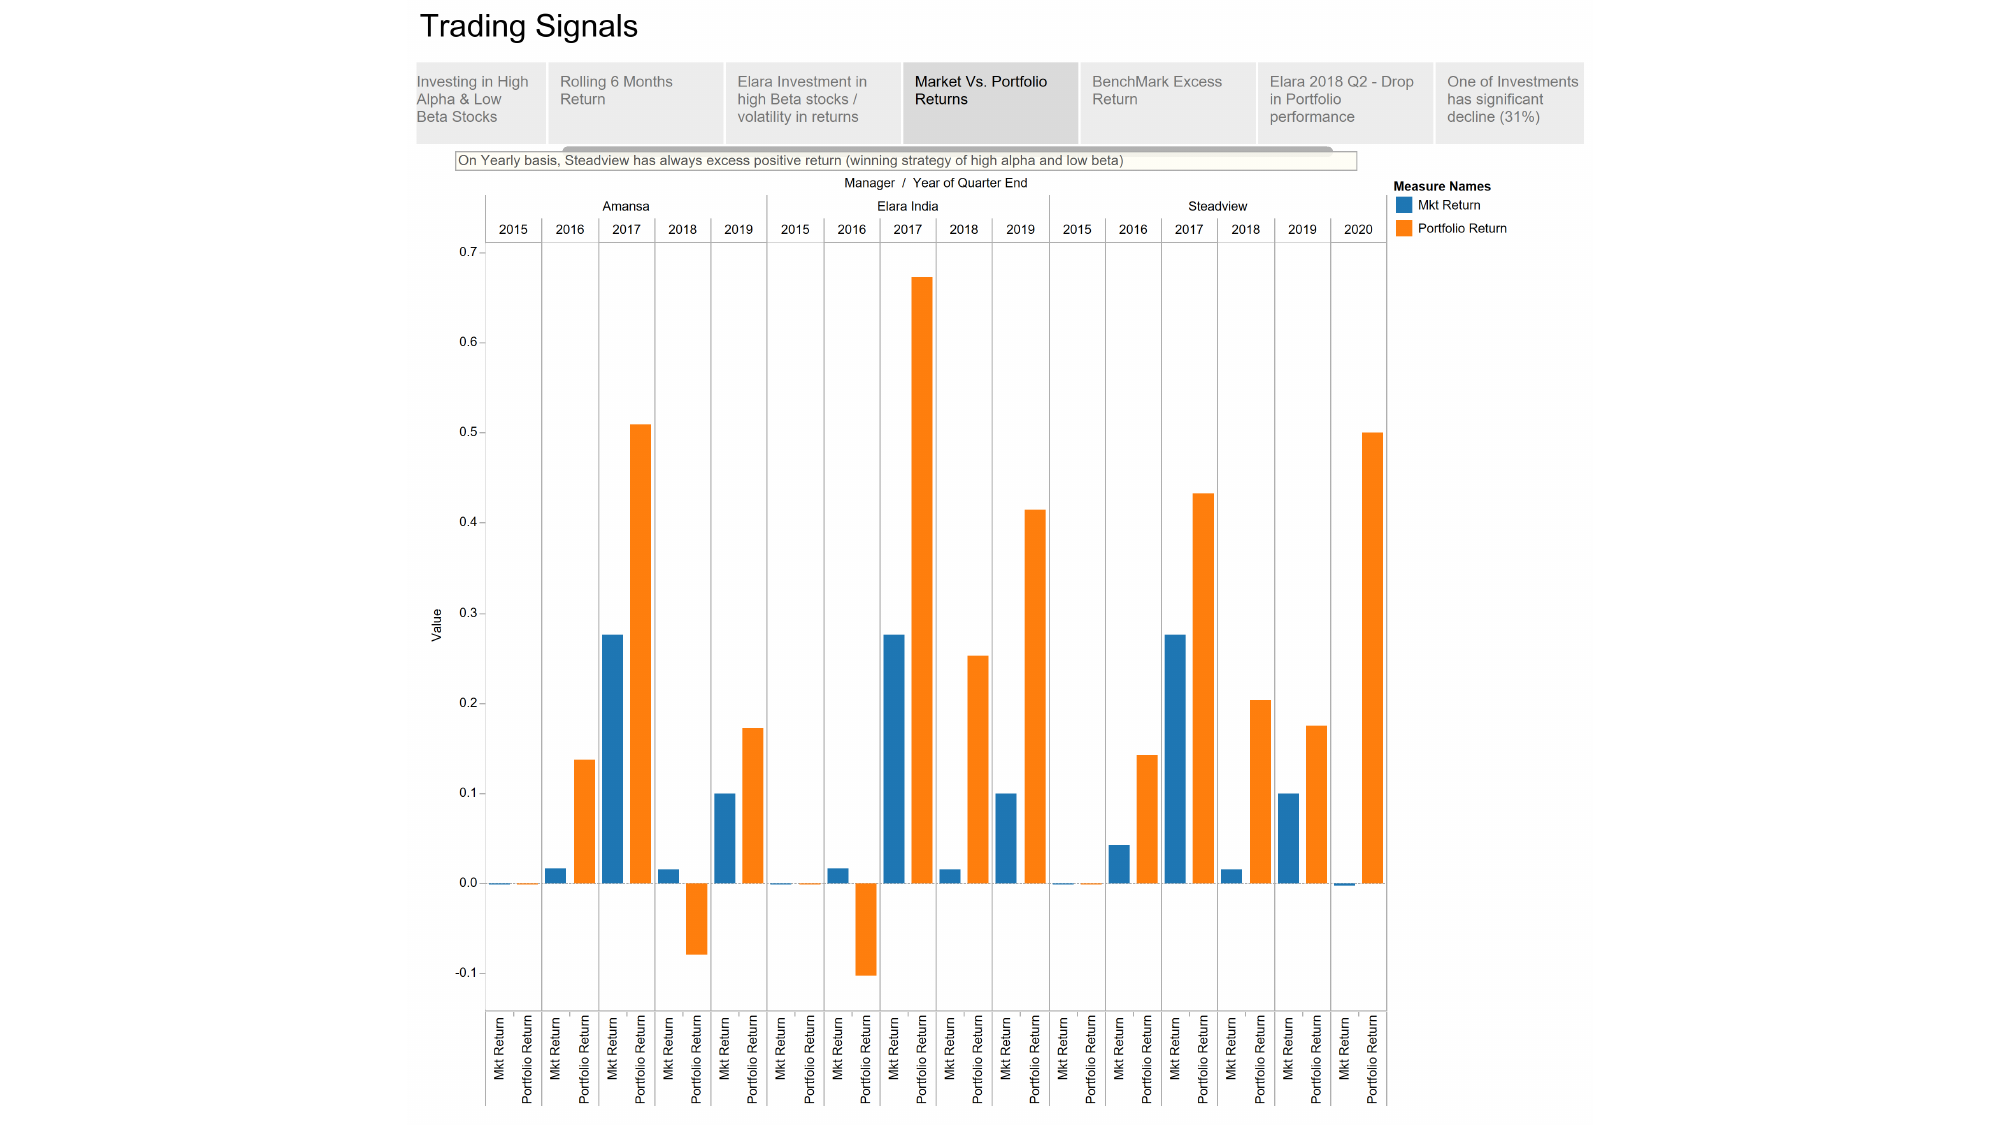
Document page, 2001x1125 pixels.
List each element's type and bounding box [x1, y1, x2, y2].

picture [407, 0, 1593, 1125]
